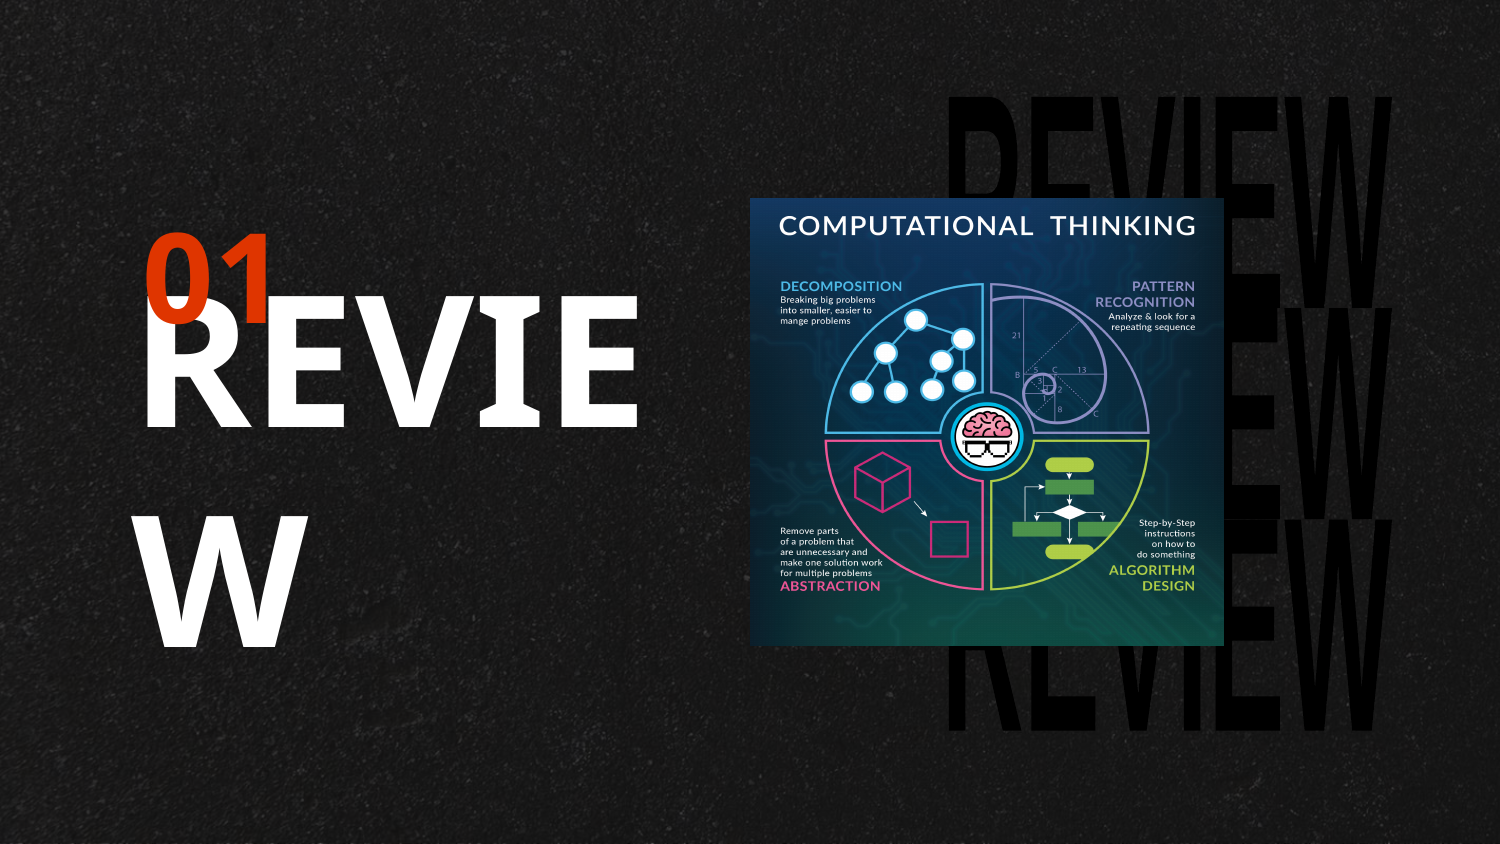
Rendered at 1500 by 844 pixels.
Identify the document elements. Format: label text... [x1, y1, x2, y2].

title REVIEW [116, 306, 731, 622]
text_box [948, 96, 1393, 731]
picture [749, 198, 1224, 646]
title 01 [127, 225, 390, 364]
